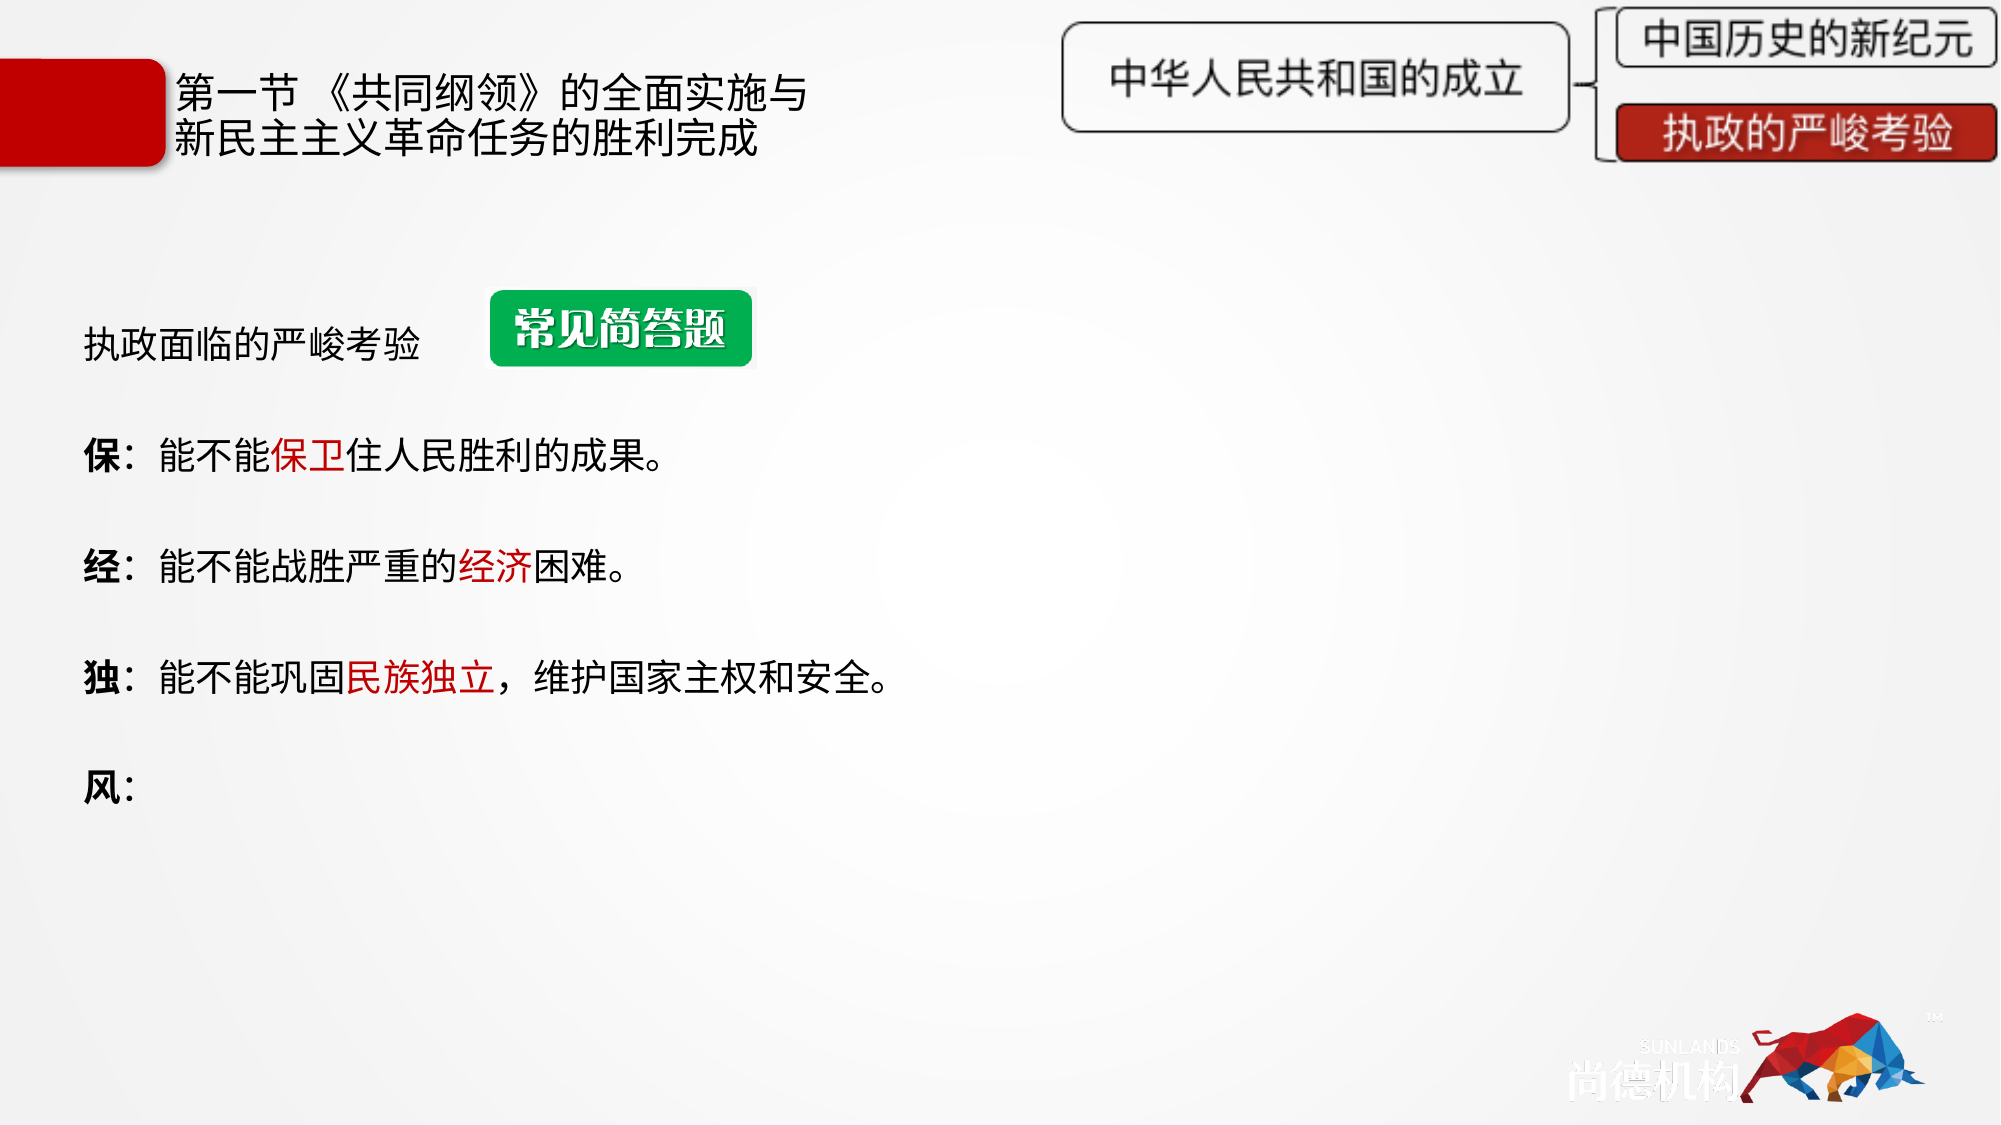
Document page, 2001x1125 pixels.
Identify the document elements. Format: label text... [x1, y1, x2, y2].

title 第一节 《共同纲领》的全面实施与 新民主主义革命任务的胜利完成 [159, 73, 1060, 163]
list 执政面临的严峻考验 保：能不能保卫住人民胜利的成果。 经：能不能战胜严重的经济困难。 独：能不能巩固民族独立，维护国家主权和安全。 风： [68, 268, 1854, 953]
picture [0, 0, 2001, 1125]
